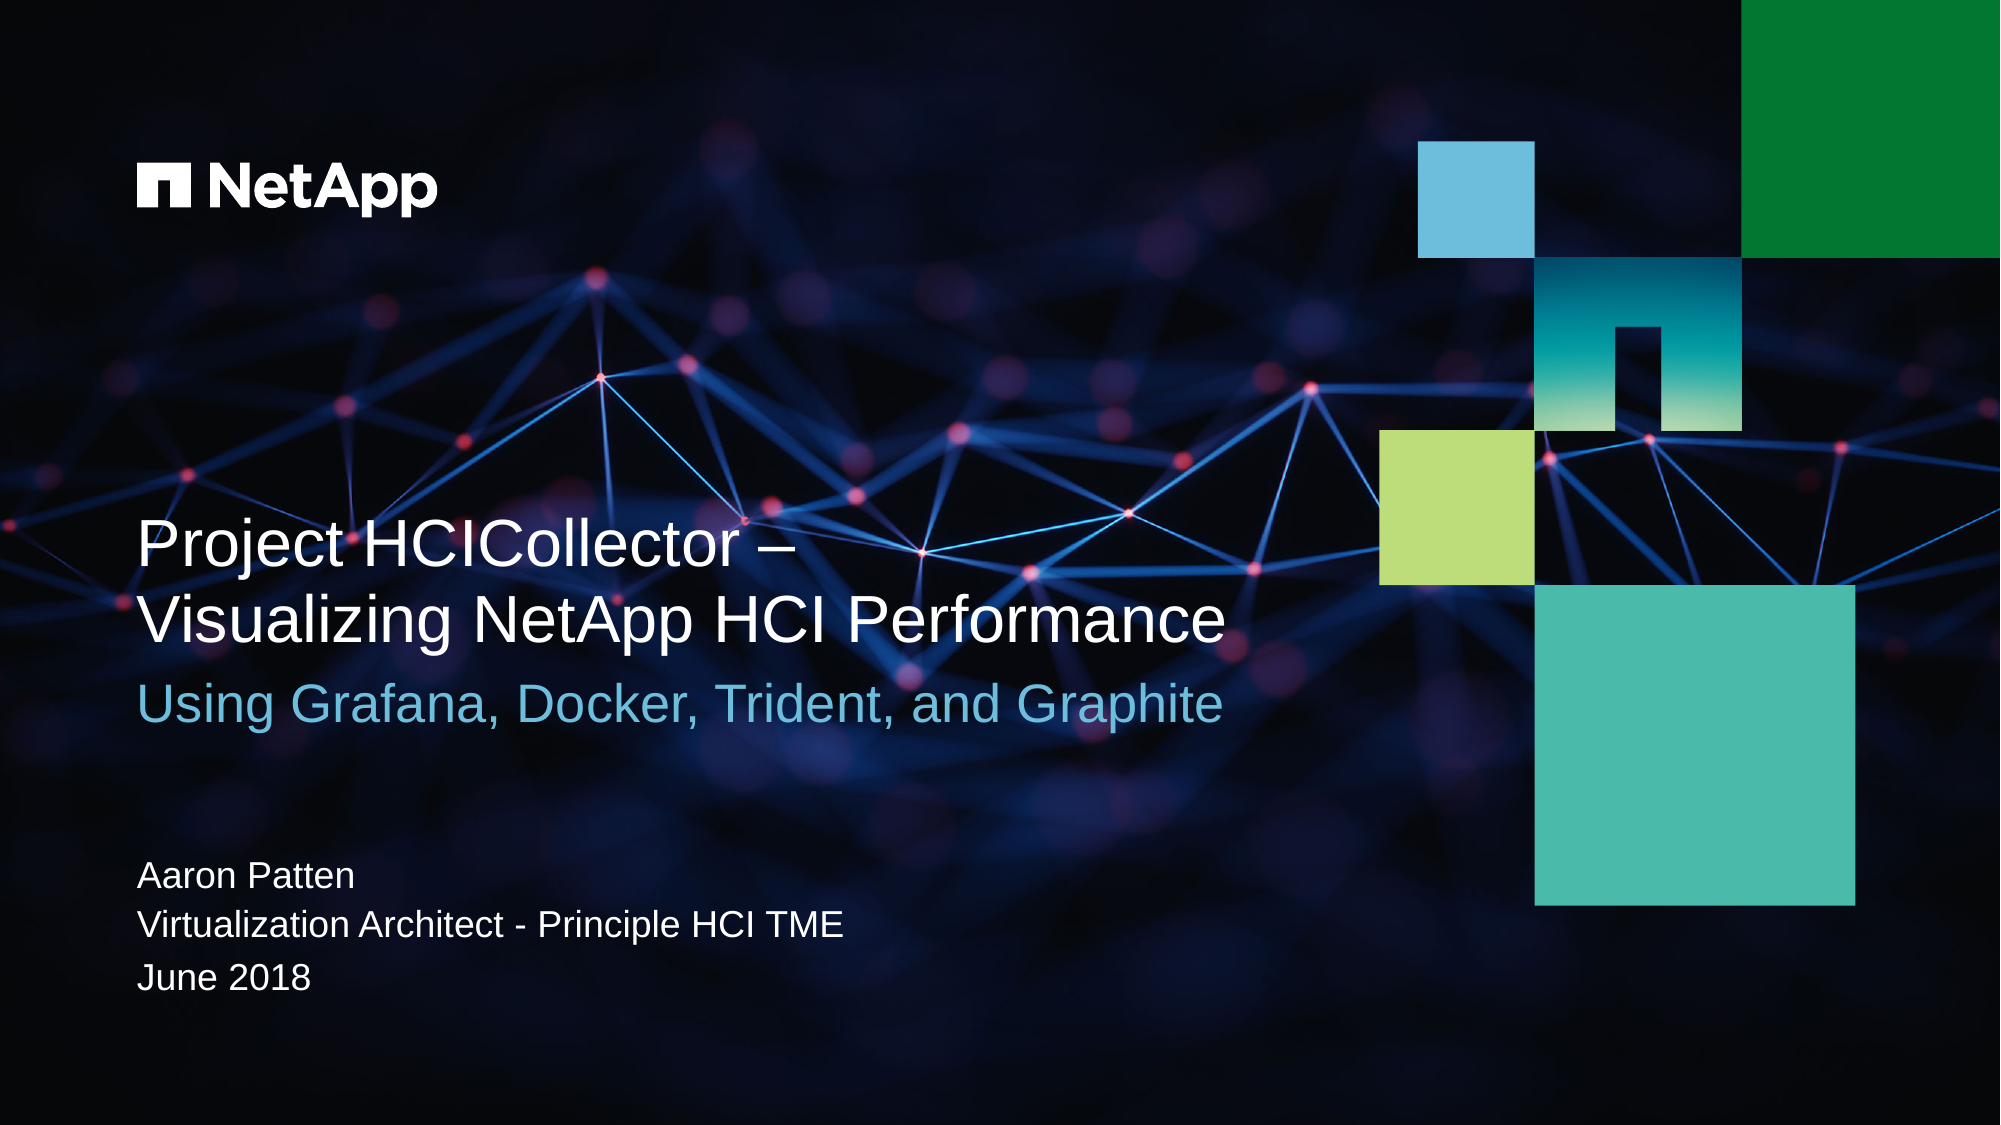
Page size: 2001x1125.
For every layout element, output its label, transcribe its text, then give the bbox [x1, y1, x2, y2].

list Using Grafana, Docker, Trident, and Graphite [121, 660, 1511, 844]
list Aaron Patten [121, 844, 1511, 893]
picture [0, 0, 2000, 1125]
title Project HCICollector – Visualizing NetApp HCI Performance [121, 424, 1375, 660]
list Virtualization Architect - Principle HCI TME [121, 893, 1511, 946]
list June 2018 [121, 946, 1511, 1009]
